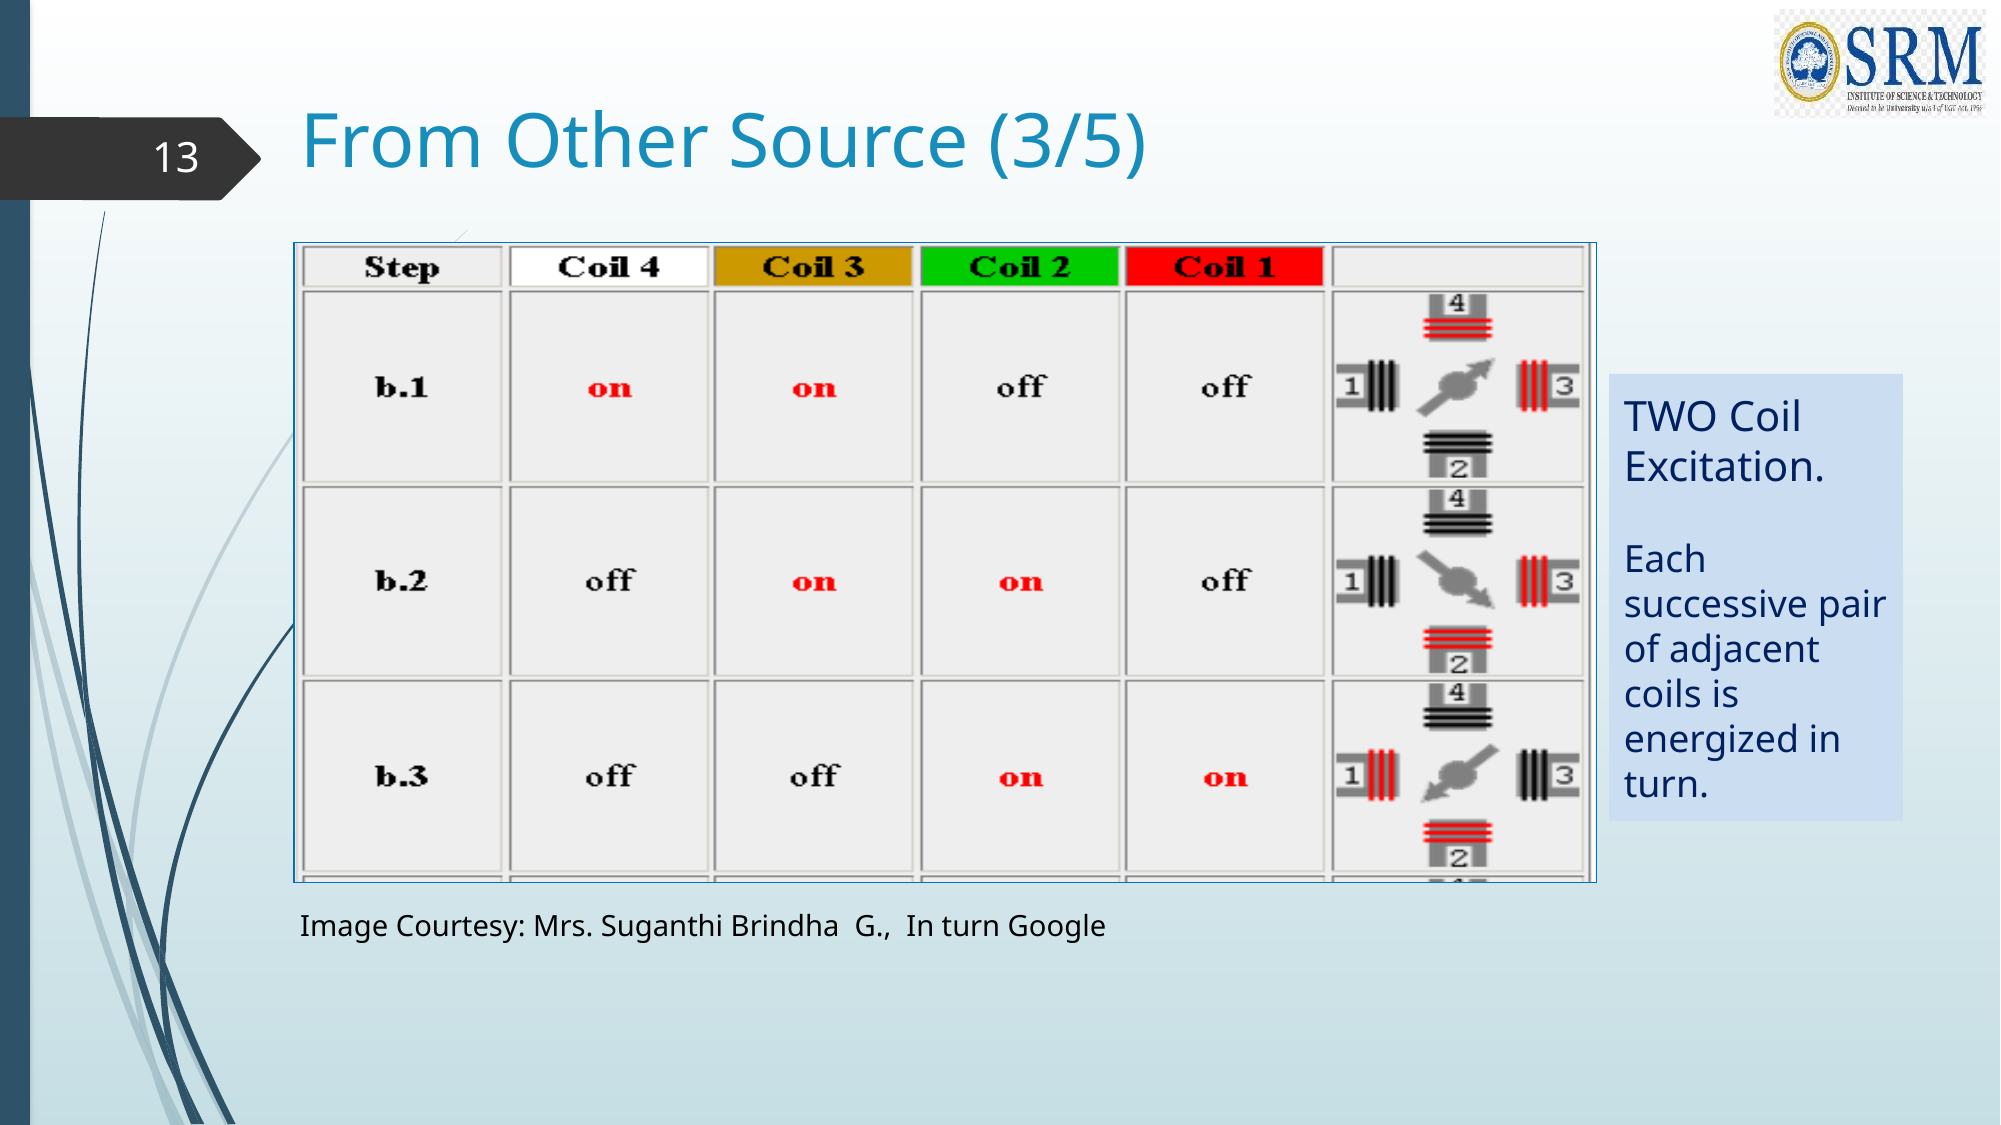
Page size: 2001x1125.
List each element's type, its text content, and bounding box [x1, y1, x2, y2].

picture [294, 243, 1596, 882]
picture [1774, 9, 1987, 118]
slide_number 13 [87, 129, 216, 190]
text_box Image Courtesy: Mrs. Suganthi Brindha G., In turn Google [285, 899, 1286, 950]
text_box From Other Source (3/5) [285, 84, 1748, 296]
text_box TWO Coil Excitation. Each successive pair of adjacent coils is energized in turn. [1608, 372, 1904, 822]
